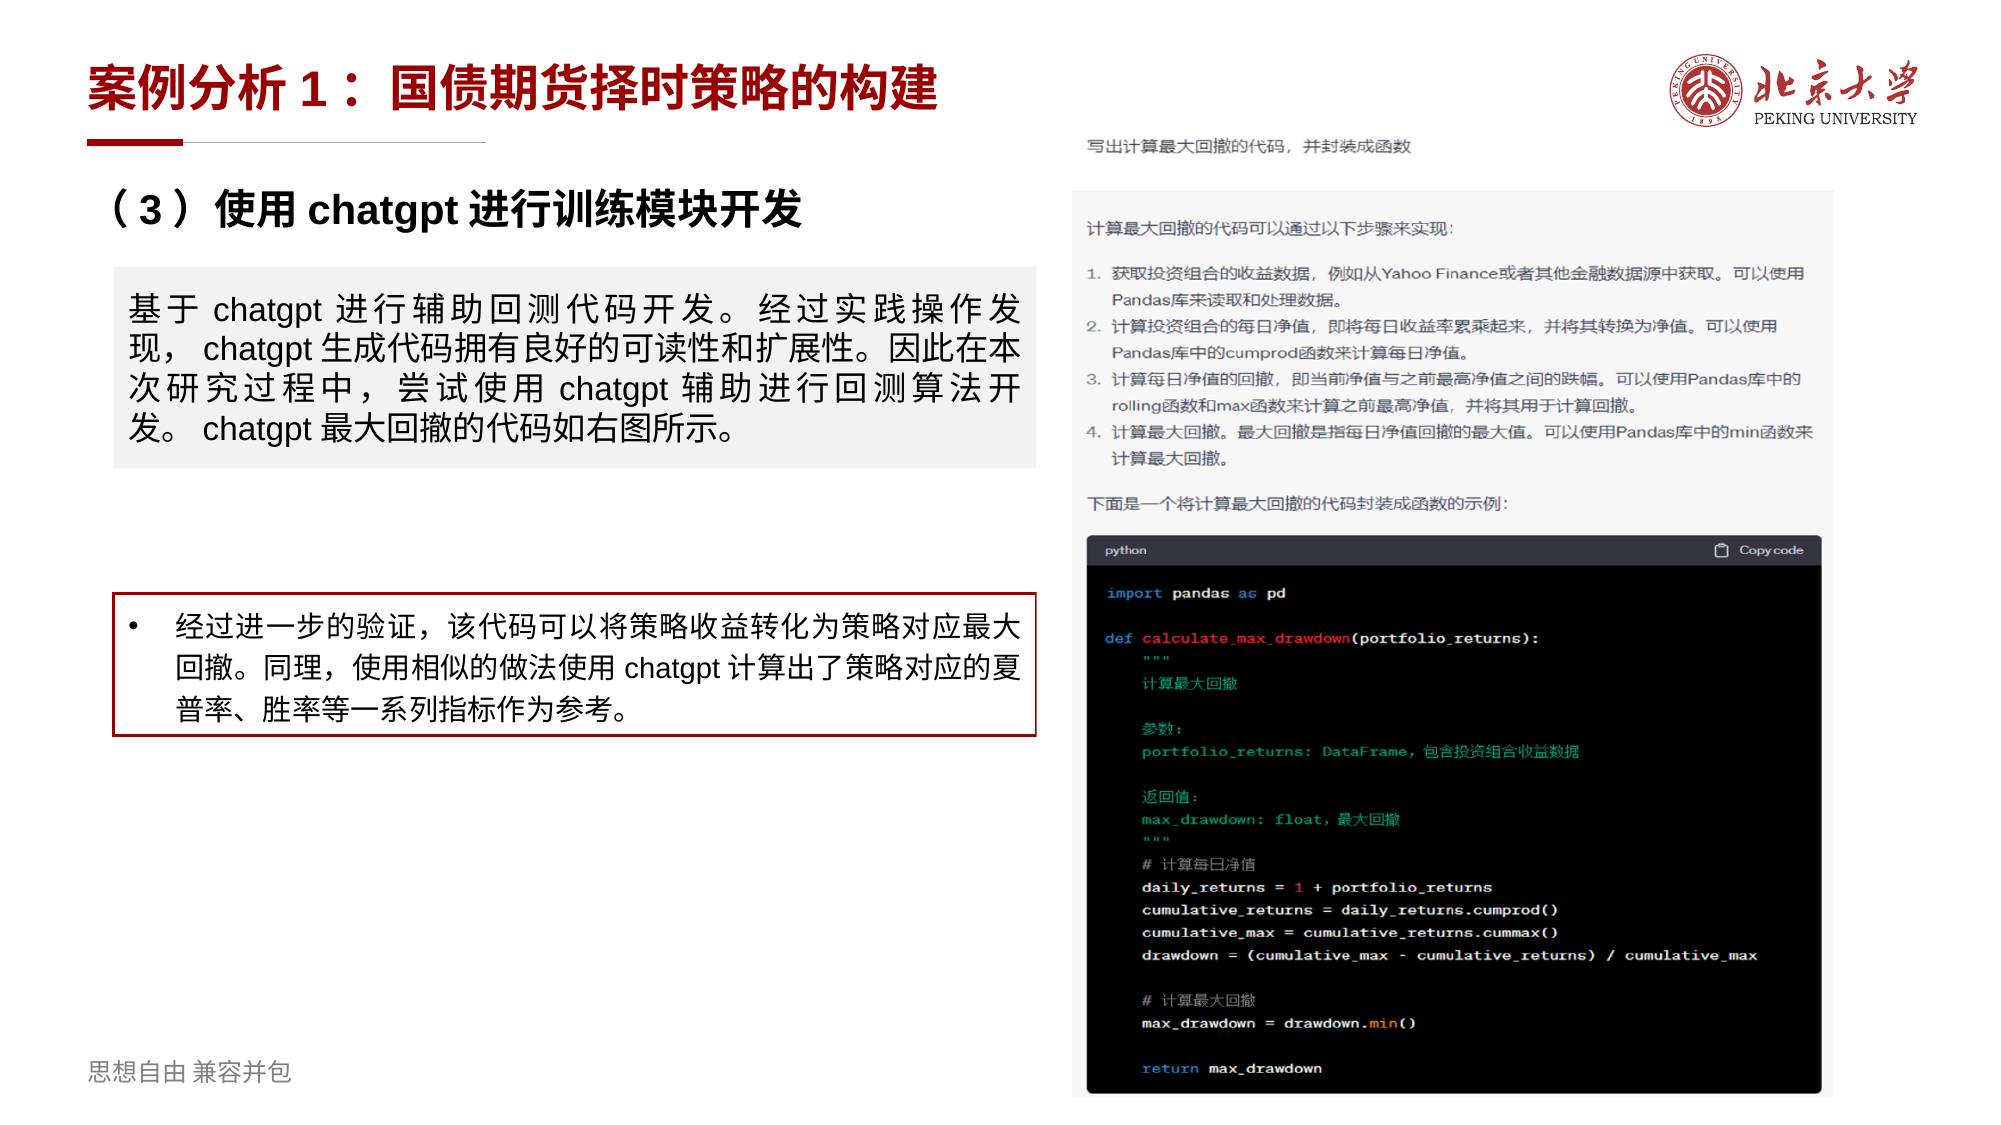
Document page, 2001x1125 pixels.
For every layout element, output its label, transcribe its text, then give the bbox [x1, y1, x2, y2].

picture [1036, 128, 1861, 1097]
title 案例分析1：国债期货择时策略的构建 [72, 39, 1559, 142]
text_box 经过进一步的验证，该代码可以将策略收益转化为策略对应最大回撤。同理，使用相似的做法使用chatgpt计算出了策略对应的夏普率、胜率等一系列指标作为参考。 [112, 592, 1036, 737]
text_box 基于chatgpt进行辅助回测代码开发。经过实践操作发现，chatgpt生成代码拥有良好的可读性和扩展性。因此在本次研究过程中，尝试使用chatgpt辅助进行回测算法开发。chatgpt最大回撤的代码如右图所示。 [113, 266, 1036, 469]
text_box （3）使用chatgpt进行训练模块开发 [72, 175, 1036, 241]
